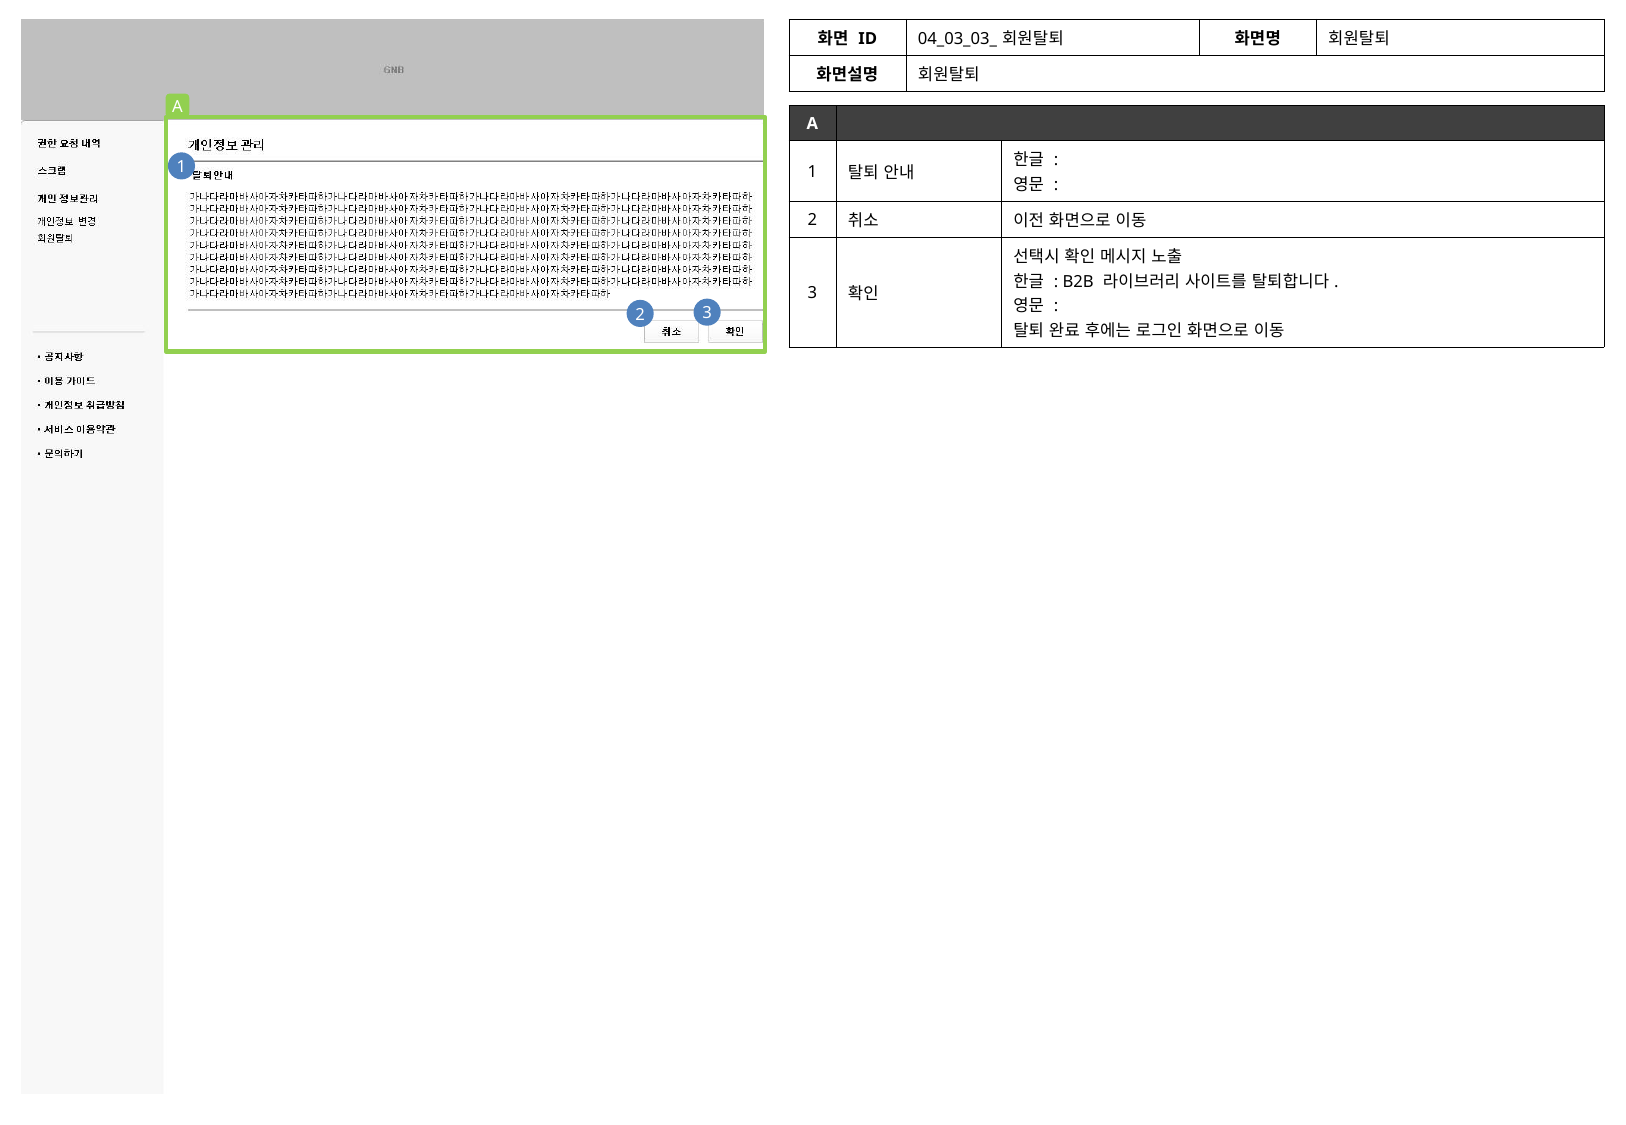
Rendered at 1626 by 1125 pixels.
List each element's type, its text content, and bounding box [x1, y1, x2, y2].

table_cell 확인 [837, 238, 1001, 347]
table_cell 2 [790, 202, 836, 237]
table_header 화면명 [1200, 20, 1316, 55]
table_cell 선택시 확인 메시지 노출 한글 : B2B 라이브러리 사이트를 탈퇴합니다. 영문 : 탈퇴 완료 후에는 로그인 화면으로 이동 [1002, 238, 1604, 347]
table_header A [790, 106, 836, 140]
table_header 회원탈퇴 [1317, 20, 1604, 55]
table_cell 3 [790, 238, 836, 347]
table_cell 회원탈퇴 [907, 56, 1604, 91]
table_header [837, 106, 1604, 140]
table_cell 화면설명 [790, 56, 906, 91]
table_header 04_03_03_회원탈퇴 [907, 20, 1199, 55]
table_cell 취소 [837, 202, 1001, 237]
table_cell 한글 : 영문 : [1002, 141, 1604, 201]
table_cell 탈퇴 안내 [837, 141, 1001, 201]
table_header 화면 ID [790, 20, 906, 55]
table_cell 이전 화면으로 이동 [1002, 202, 1604, 237]
picture [20, 18, 765, 1095]
table_cell 1 [790, 141, 836, 201]
